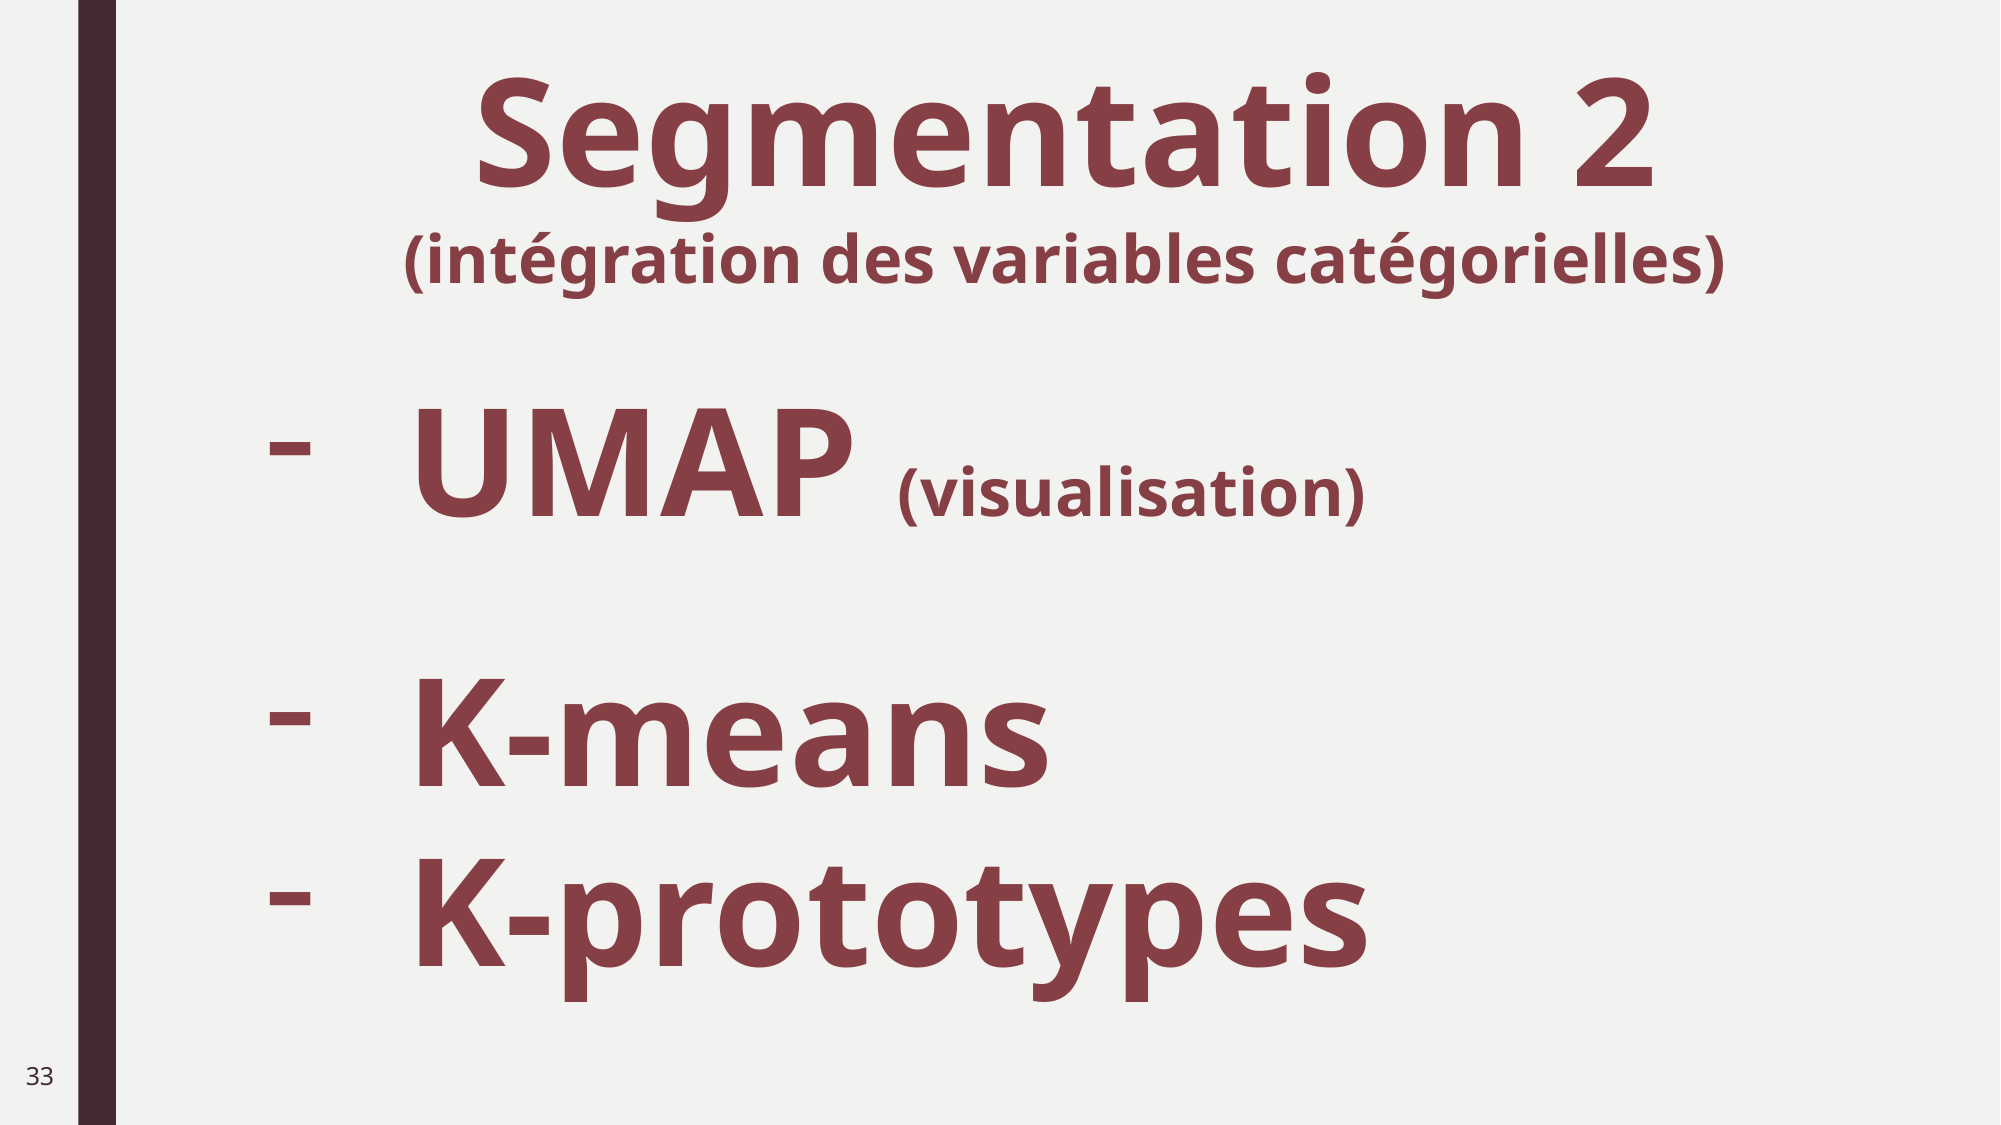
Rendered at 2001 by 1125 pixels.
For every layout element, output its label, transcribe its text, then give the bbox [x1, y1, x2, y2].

slide_number 33 [0, 1043, 70, 1111]
text_box Segmentation 2 (intégration des variables catégorielles) UMAP (visualisation) K-means K-prototypes [250, 29, 1881, 1125]
